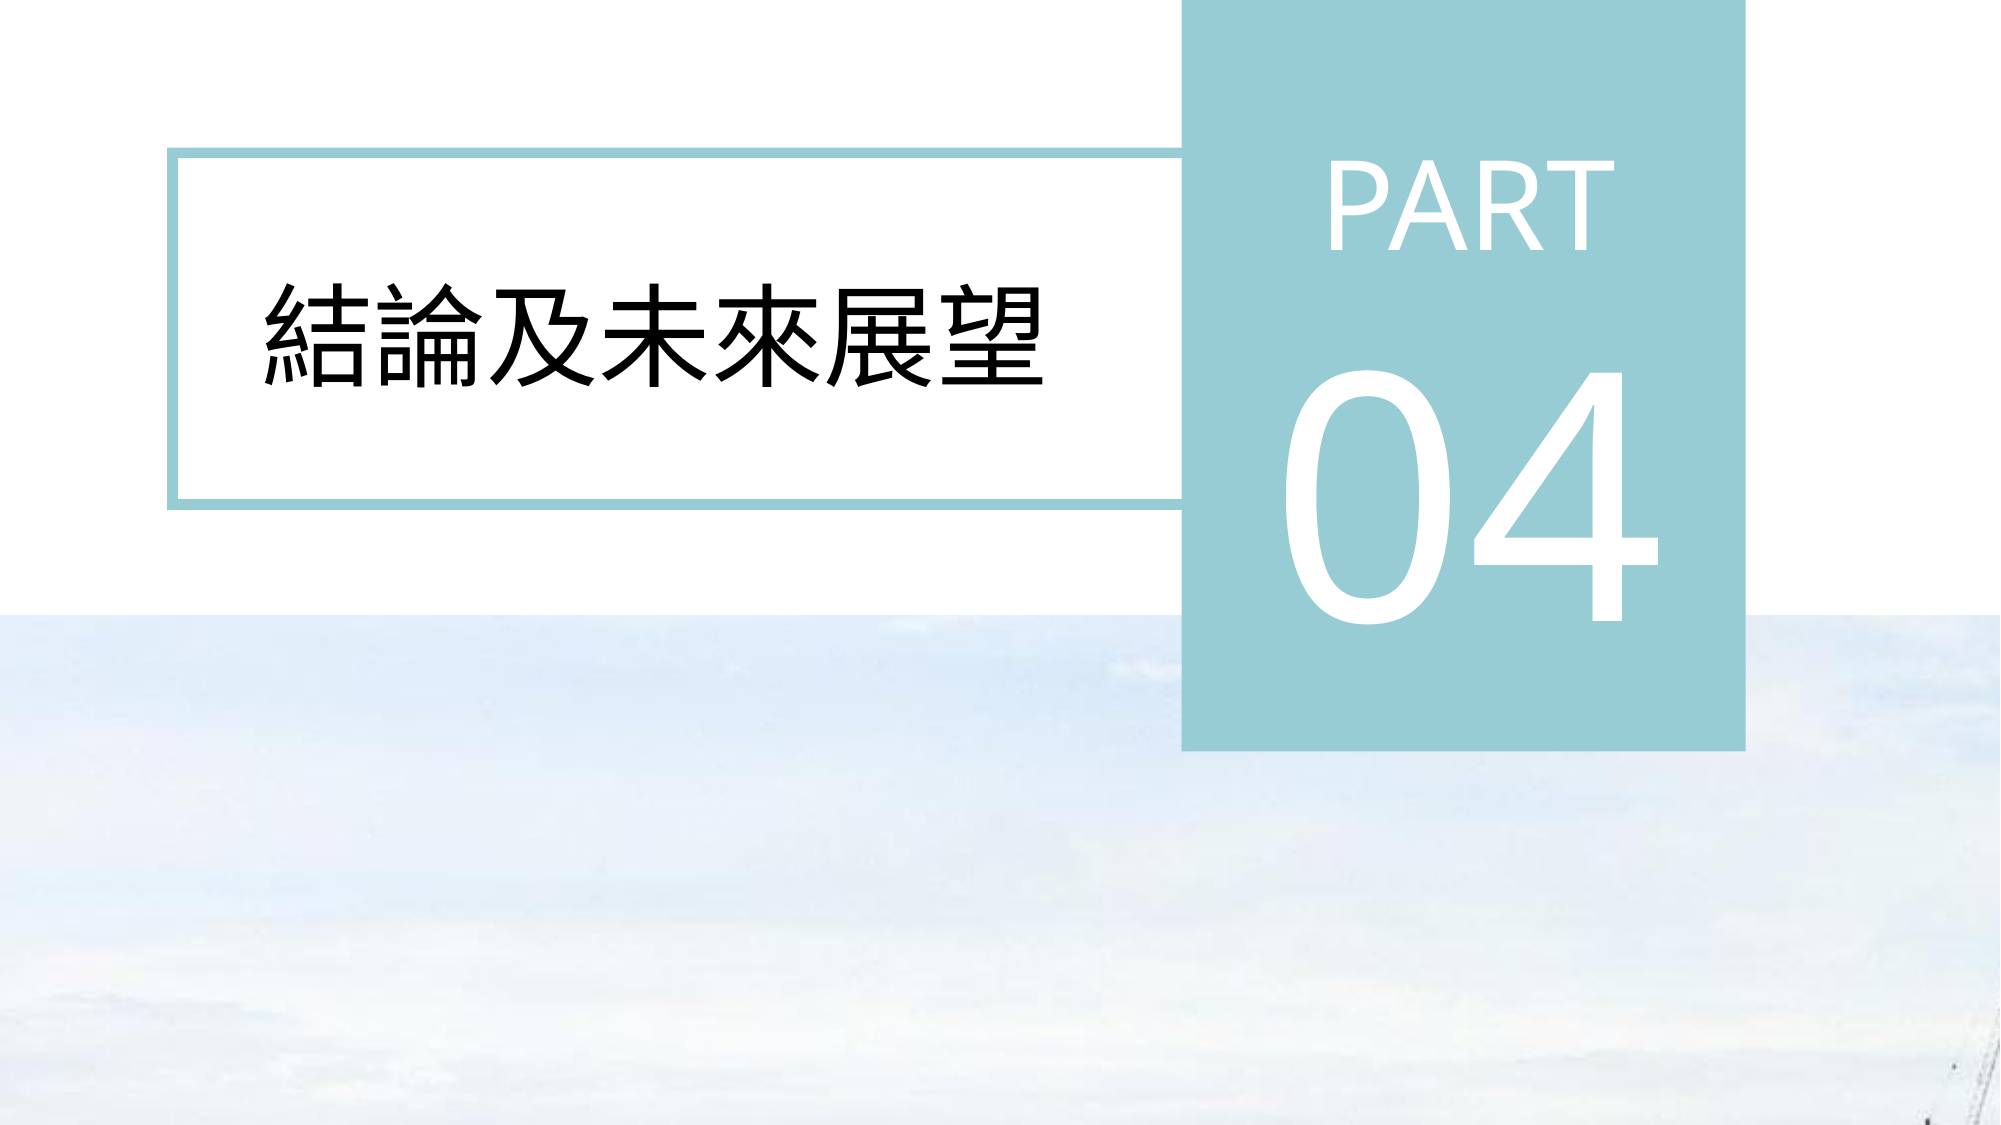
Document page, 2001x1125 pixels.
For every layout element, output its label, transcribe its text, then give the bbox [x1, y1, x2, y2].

text_box [0, 615, 2000, 1125]
text_box [1181, 0, 1746, 752]
text_box 結論及未來展望 [246, 258, 1152, 409]
text_box PART 04 [1241, 117, 1694, 698]
text_box [167, 147, 1181, 510]
